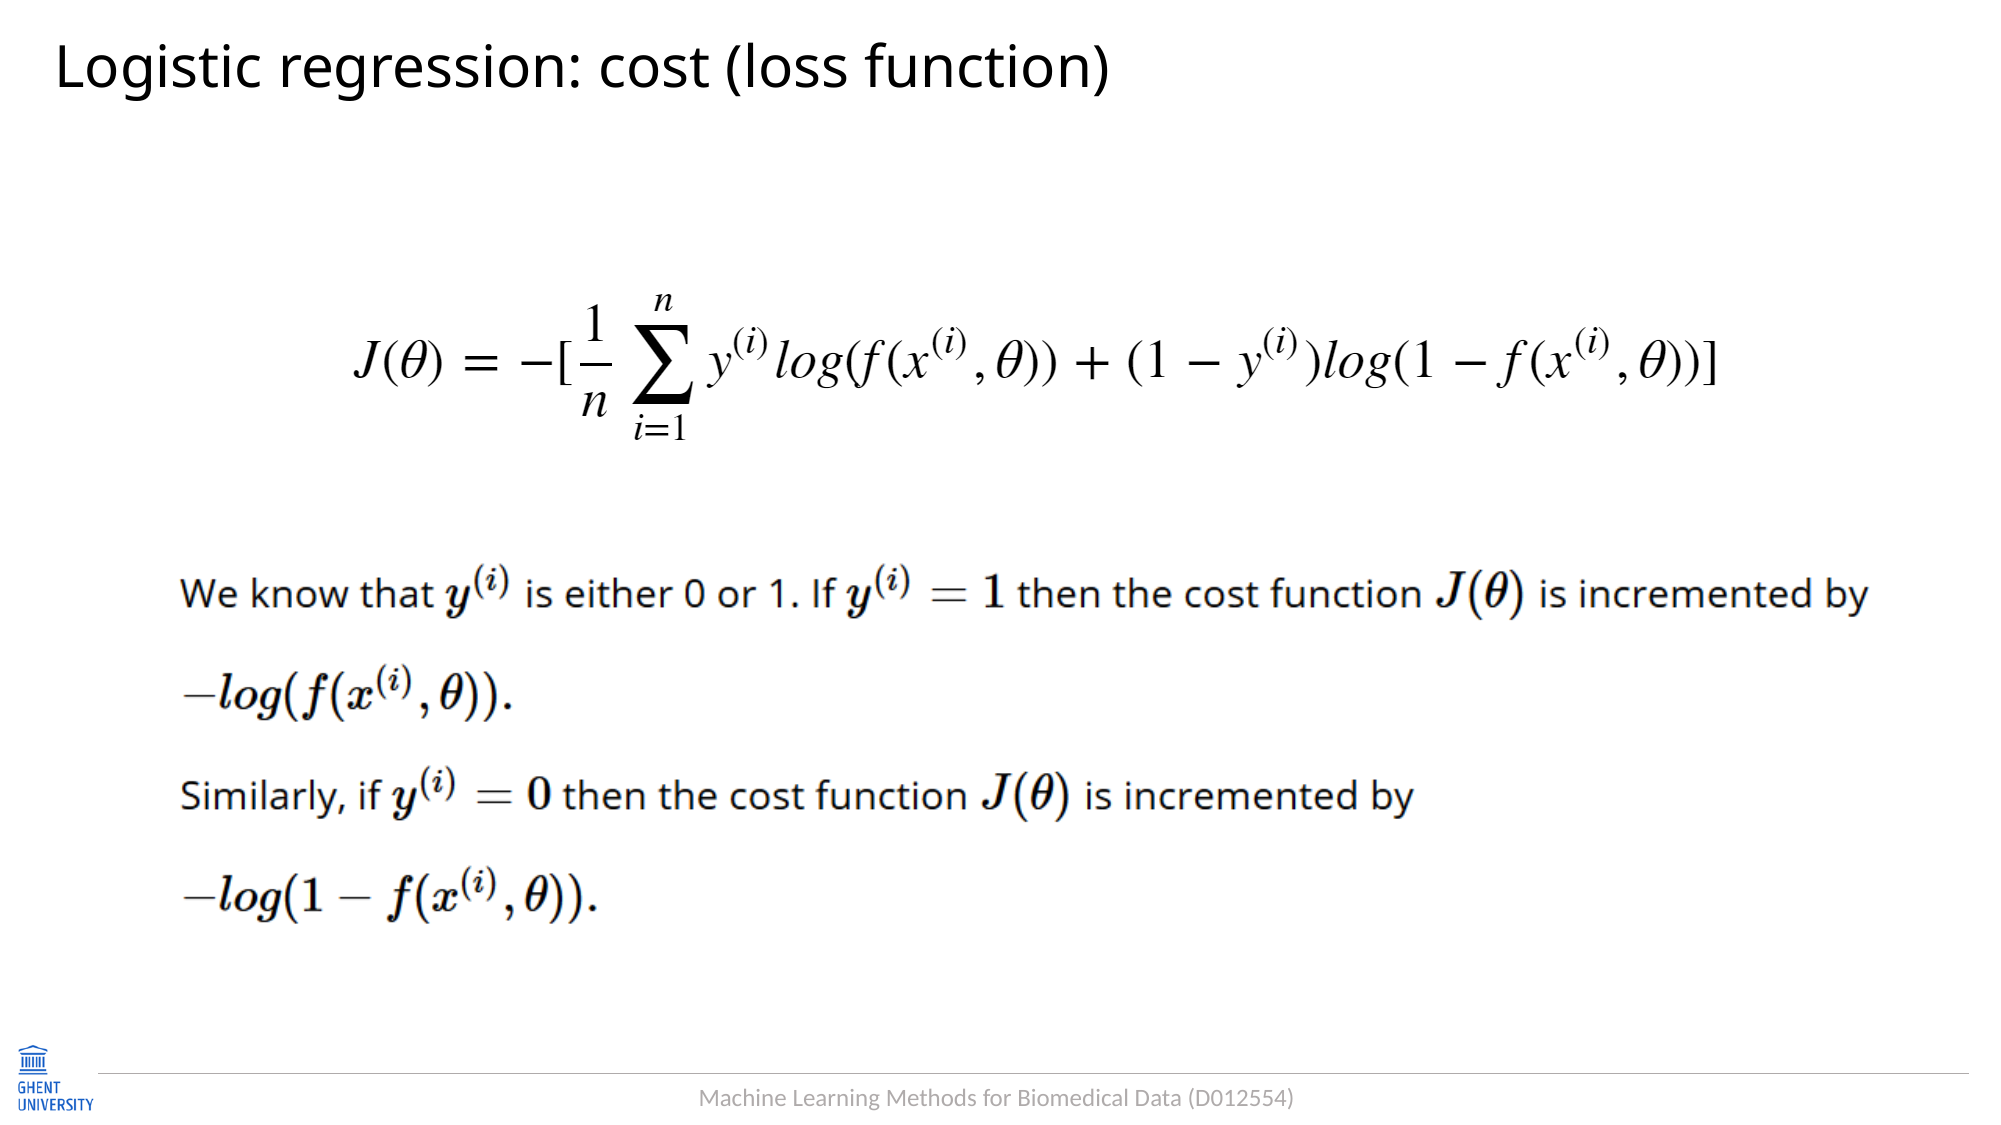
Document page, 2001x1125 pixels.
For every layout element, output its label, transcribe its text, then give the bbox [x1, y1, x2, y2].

picture [145, 545, 1949, 939]
text_box Machine Learning Methods for Biomedical Data (D012554) [10, 1074, 1990, 1120]
text_box Logistic regression: cost (loss function) [39, 21, 1967, 107]
picture [329, 275, 1717, 450]
picture [10, 1031, 101, 1118]
